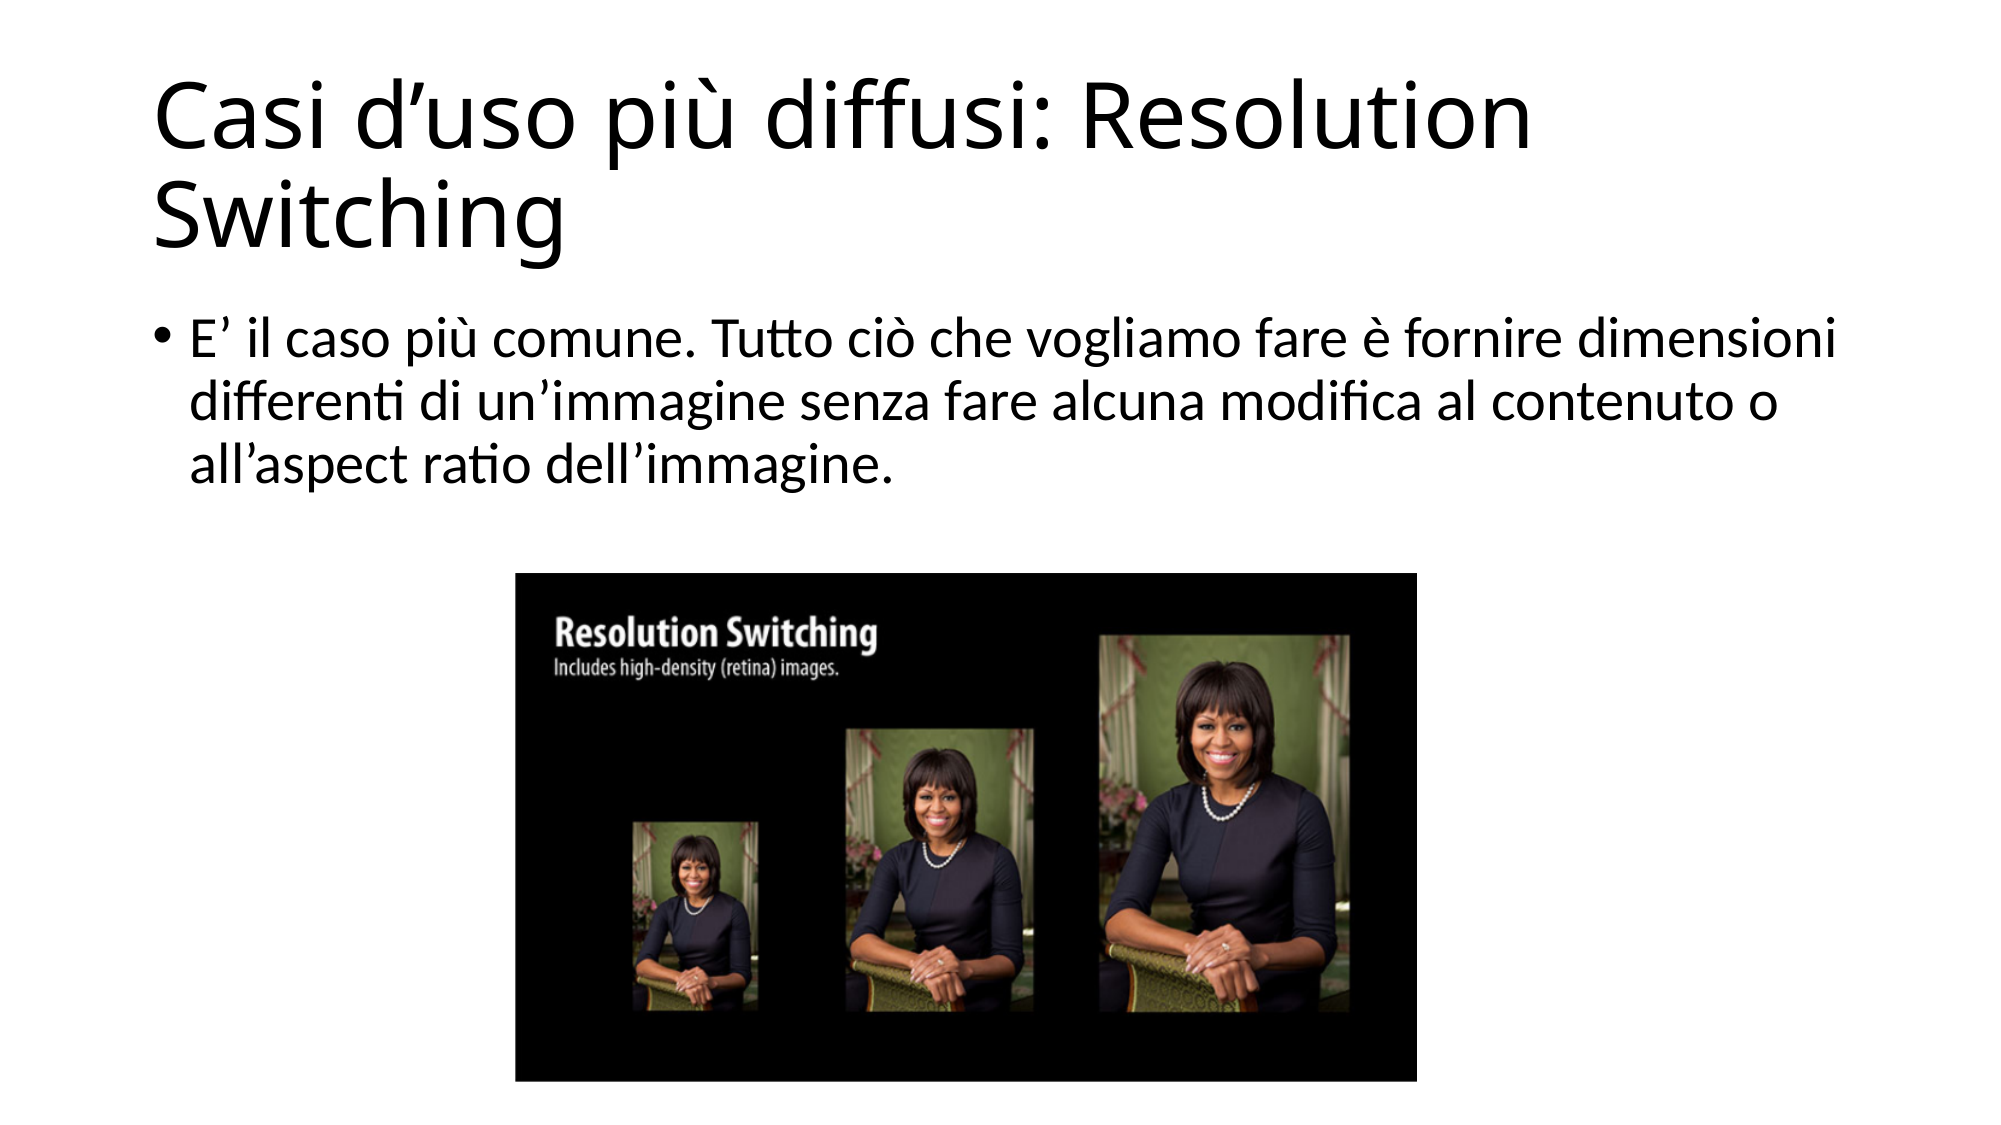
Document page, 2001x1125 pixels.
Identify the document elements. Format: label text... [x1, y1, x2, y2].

list E’ il caso più comune. Tutto ciò che vogliamo fare è fornire dimensioni differenti di un’immagine senza fare alcuna modifica al contenuto o all’aspect ratio dell’immagine. [137, 299, 1863, 1014]
picture [513, 573, 1417, 1083]
title Casi d’uso più diffusi: Resolution Switching [137, 59, 1863, 278]
